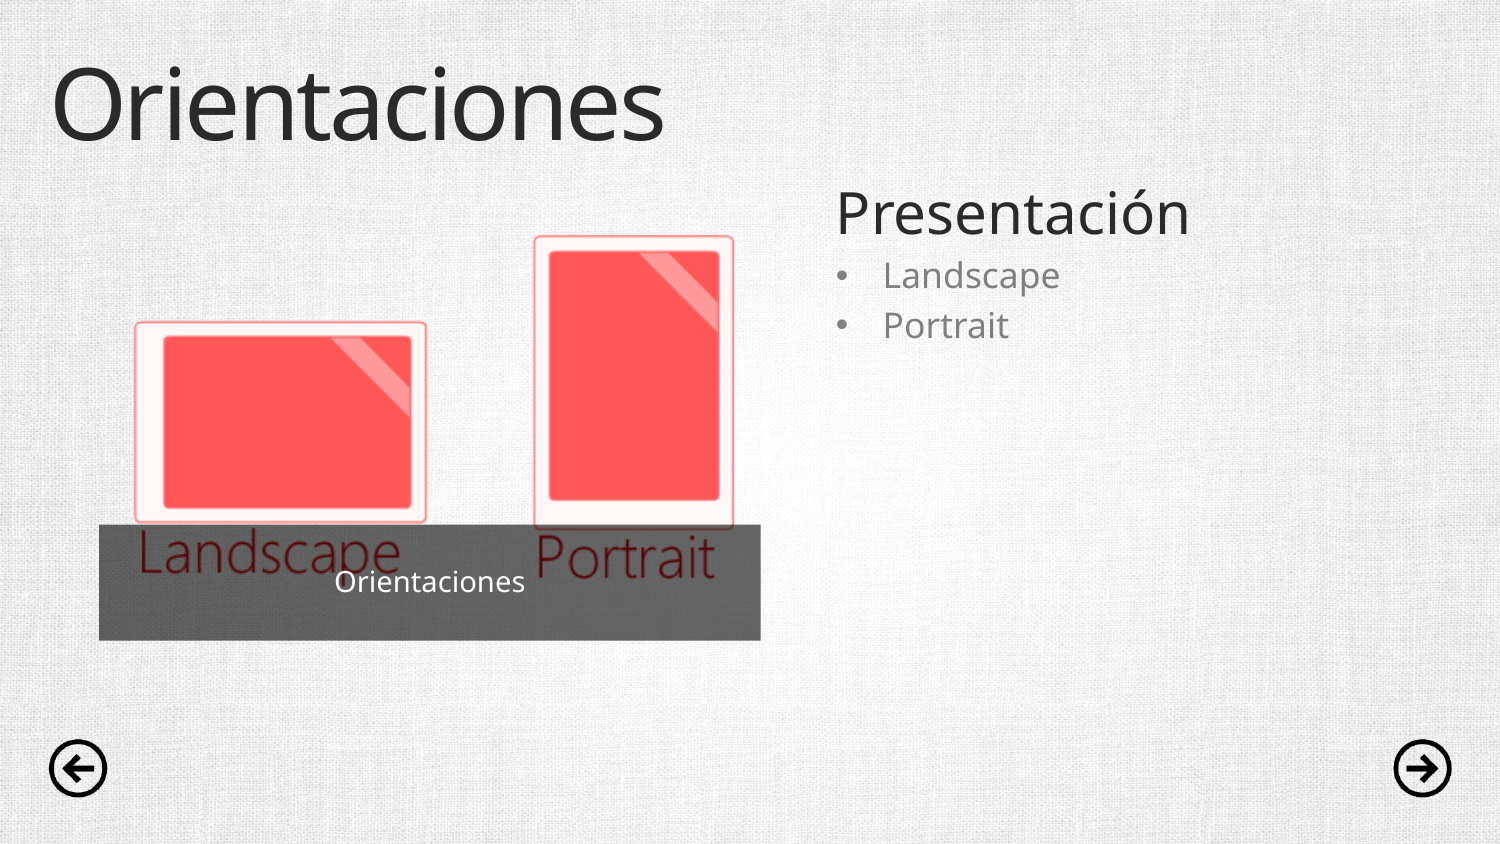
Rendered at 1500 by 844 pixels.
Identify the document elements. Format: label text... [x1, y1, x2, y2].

list Presentación Landscape Portrait [820, 176, 1452, 670]
picture [0, 0, 1500, 844]
title Orientaciones [34, 49, 1454, 177]
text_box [50, 185, 810, 671]
